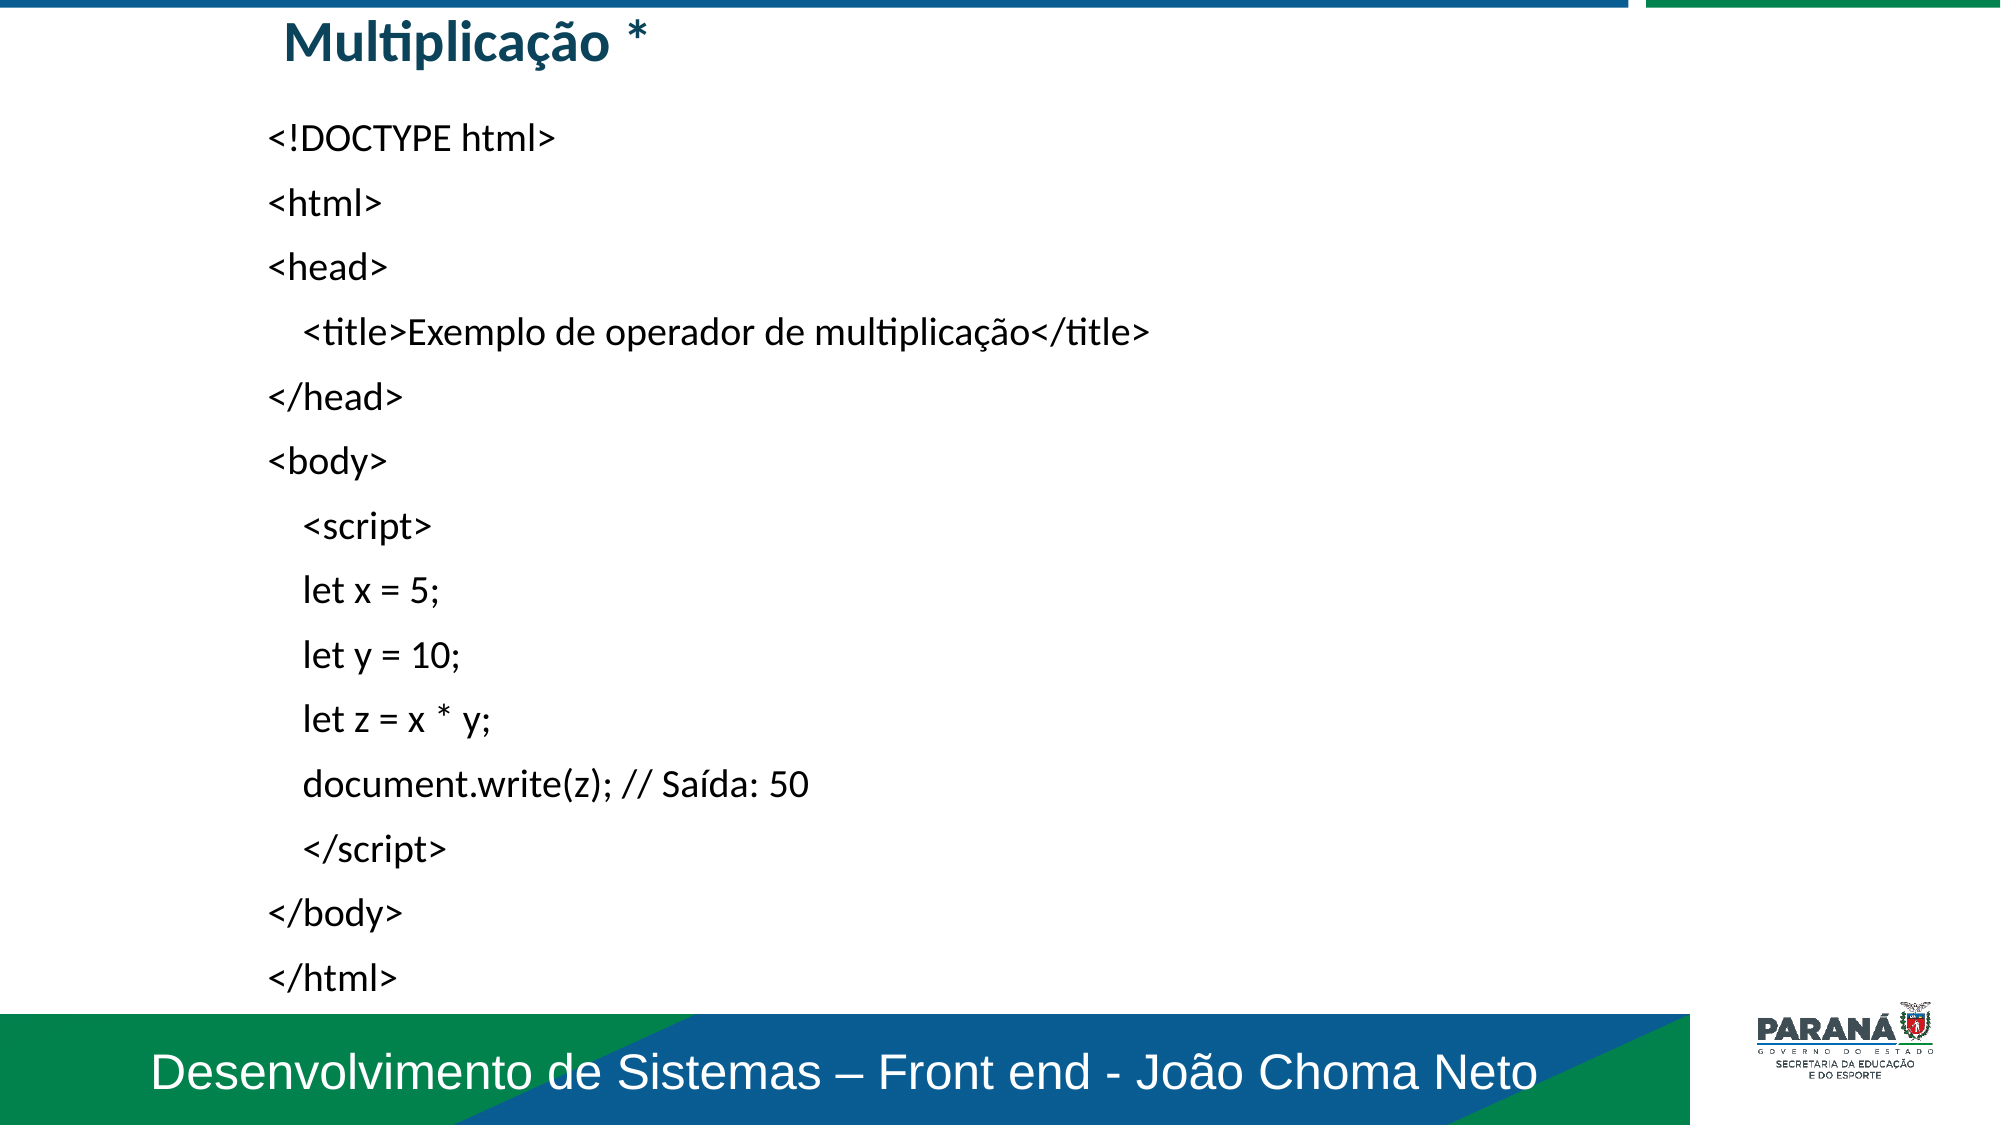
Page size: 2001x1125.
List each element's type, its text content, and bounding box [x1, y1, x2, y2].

picture [0, 1014, 1690, 1125]
list <!DOCTYPE html> <html> <head> <title>Exemplo de operador de multiplicação</title> </head> <body> <script> let x = 5; let y = 10; let z = x * y; document.write(z); // Saída: 50 </script> </body> </html> [217, 103, 1932, 1014]
picture [1757, 1002, 1933, 1081]
list Multiplicação * [231, 3, 1651, 141]
